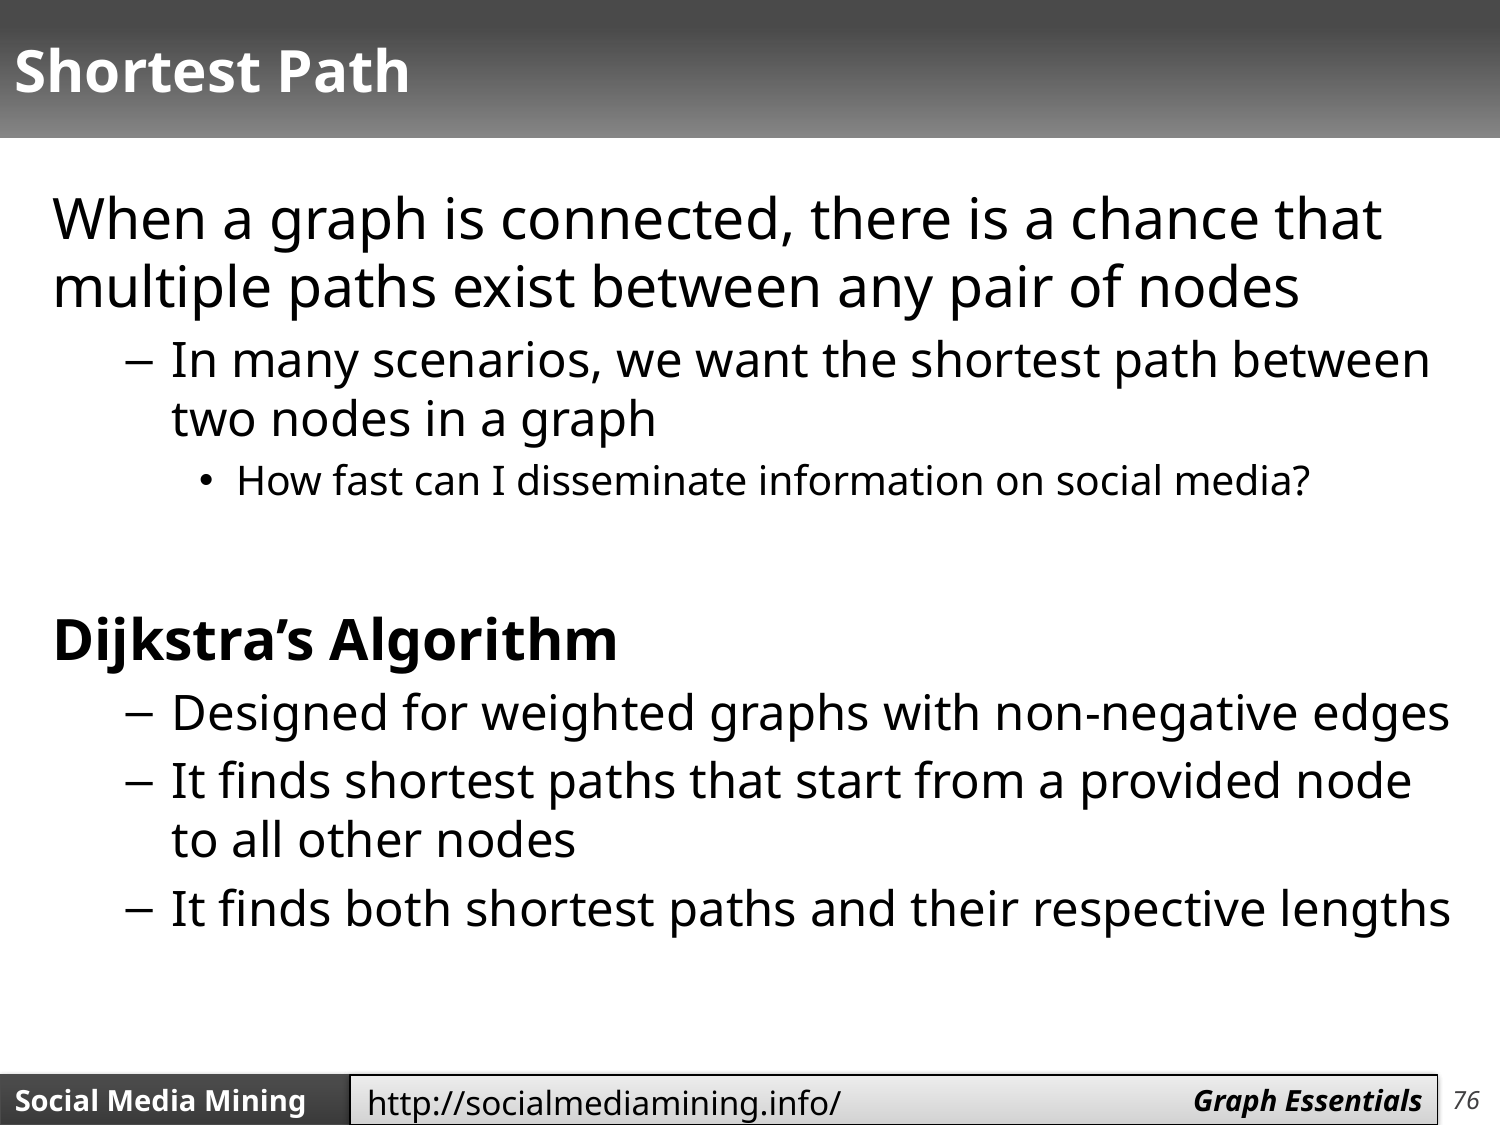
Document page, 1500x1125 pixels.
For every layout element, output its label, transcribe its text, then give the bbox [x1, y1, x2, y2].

title Shortest Path [0, 0, 1500, 138]
